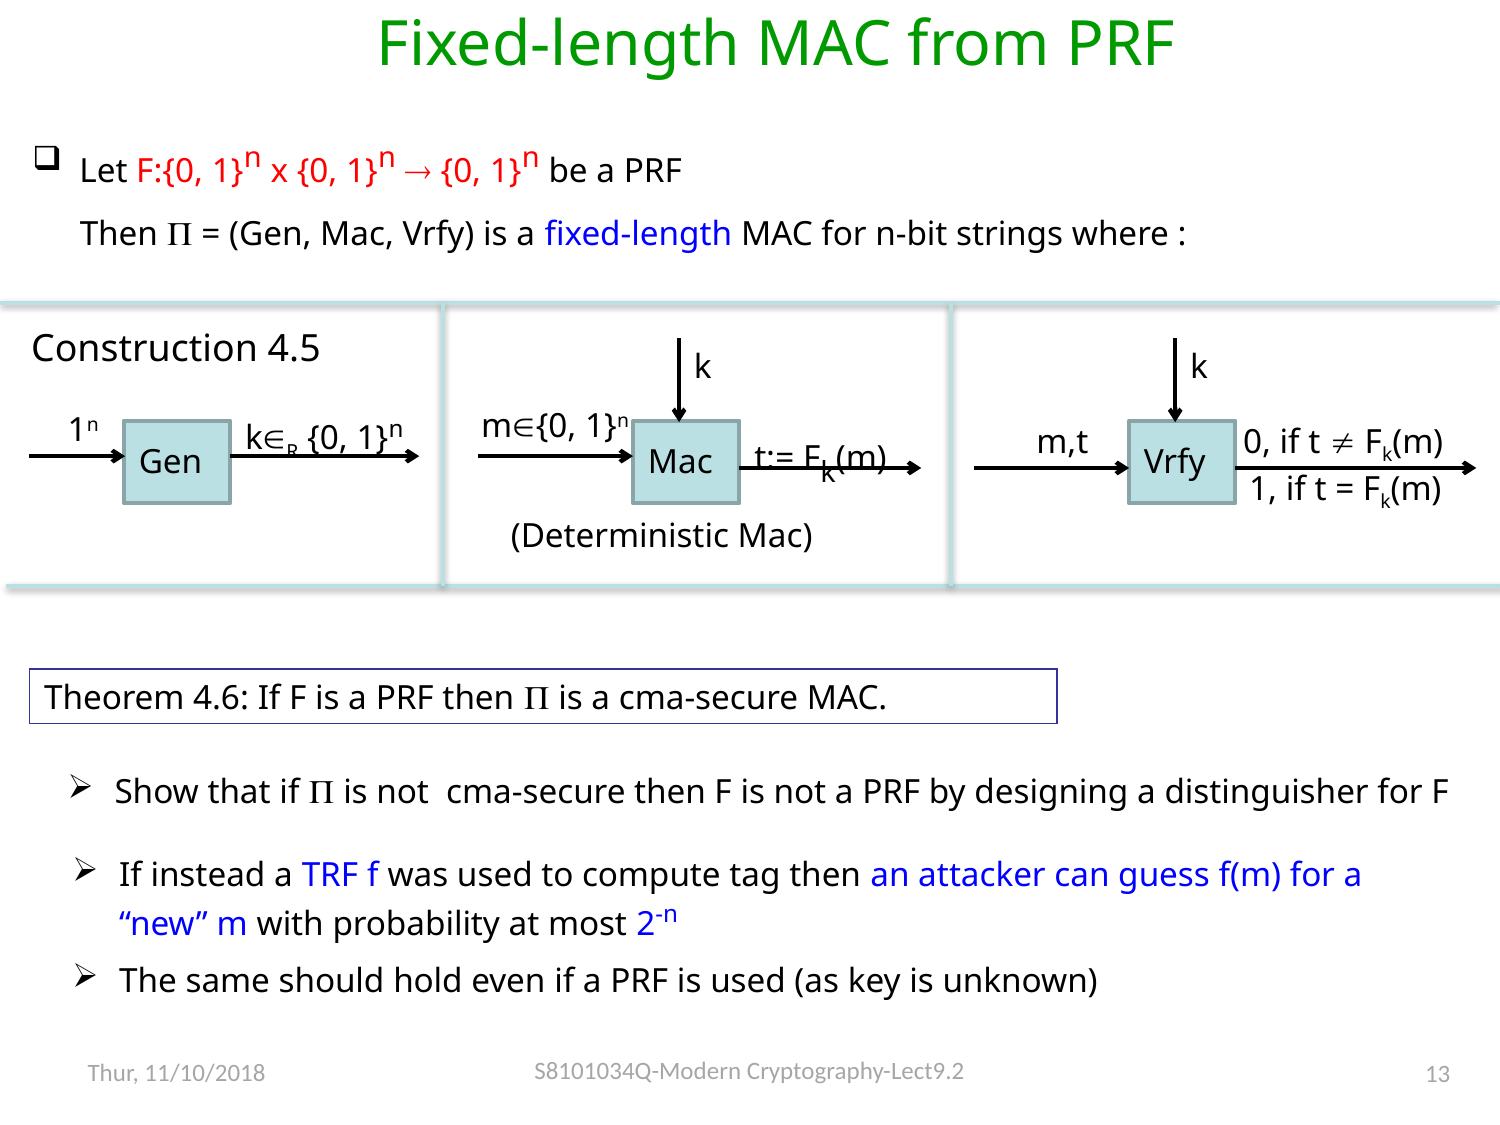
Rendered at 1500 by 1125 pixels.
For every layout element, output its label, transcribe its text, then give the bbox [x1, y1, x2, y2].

text_box Let F:{0, 1}n x {0, 1}n  {0, 1}n be a PRF [17, 125, 1500, 201]
text_box Then  = (Gen, Mac, Vrfy) is a fixed-length MAC for n-bit strings where : [65, 204, 1500, 260]
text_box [466, 337, 922, 563]
text_box If instead a TRF f was used to compute tag then an attacker can guess f(m) for a “new” m with probability at most 2-n [57, 846, 1440, 951]
text_box Construction 4.5 [16, 316, 346, 376]
slide_number 13 [1395, 1049, 1481, 1094]
text_box Fixed-length MAC from PRF [0, 0, 1500, 90]
text_box The same should hold even if a PRF is used (as key is unknown) [57, 952, 1500, 1007]
footer S8101034Q-Modern Cryptography-Lect9.2 [512, 1046, 988, 1092]
text_box Show that if  is not cma-secure then F is not a PRF by designing a distinguisher for F [53, 763, 1500, 818]
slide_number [1, 1049, 353, 1094]
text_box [29, 400, 438, 504]
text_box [974, 337, 1477, 516]
text_box Theorem 4.6: If F is a PRF then  is a cma-secure MAC. [29, 668, 1058, 724]
